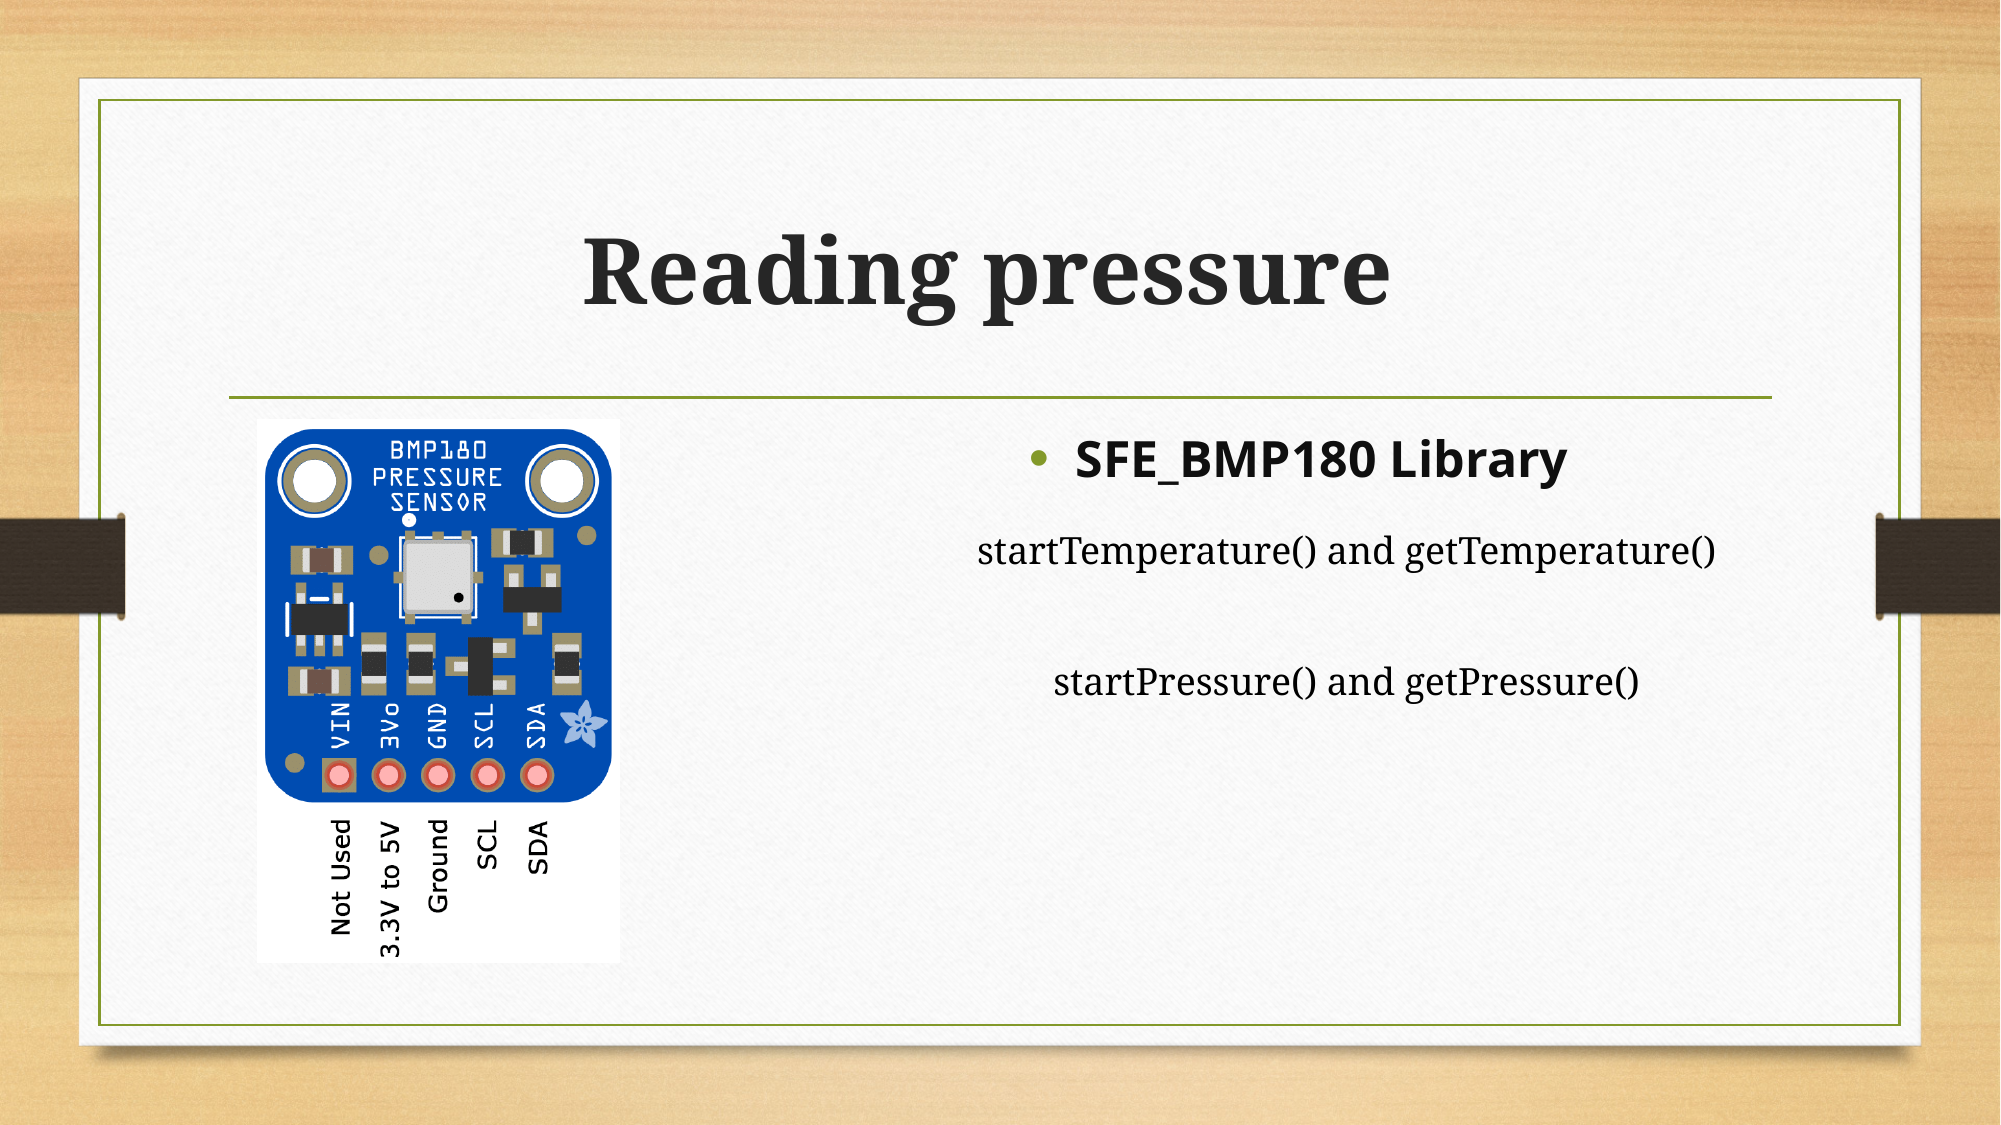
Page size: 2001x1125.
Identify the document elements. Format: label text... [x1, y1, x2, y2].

text_box startPressure() and getPressure() [1038, 650, 1656, 710]
list SFE_BMP180 Library [1014, 420, 1788, 1073]
text_box startTemperature() and getTemperature() [962, 519, 1732, 580]
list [257, 419, 620, 964]
picture [0, 0, 2001, 1125]
title Reading pressure [212, 161, 1788, 375]
